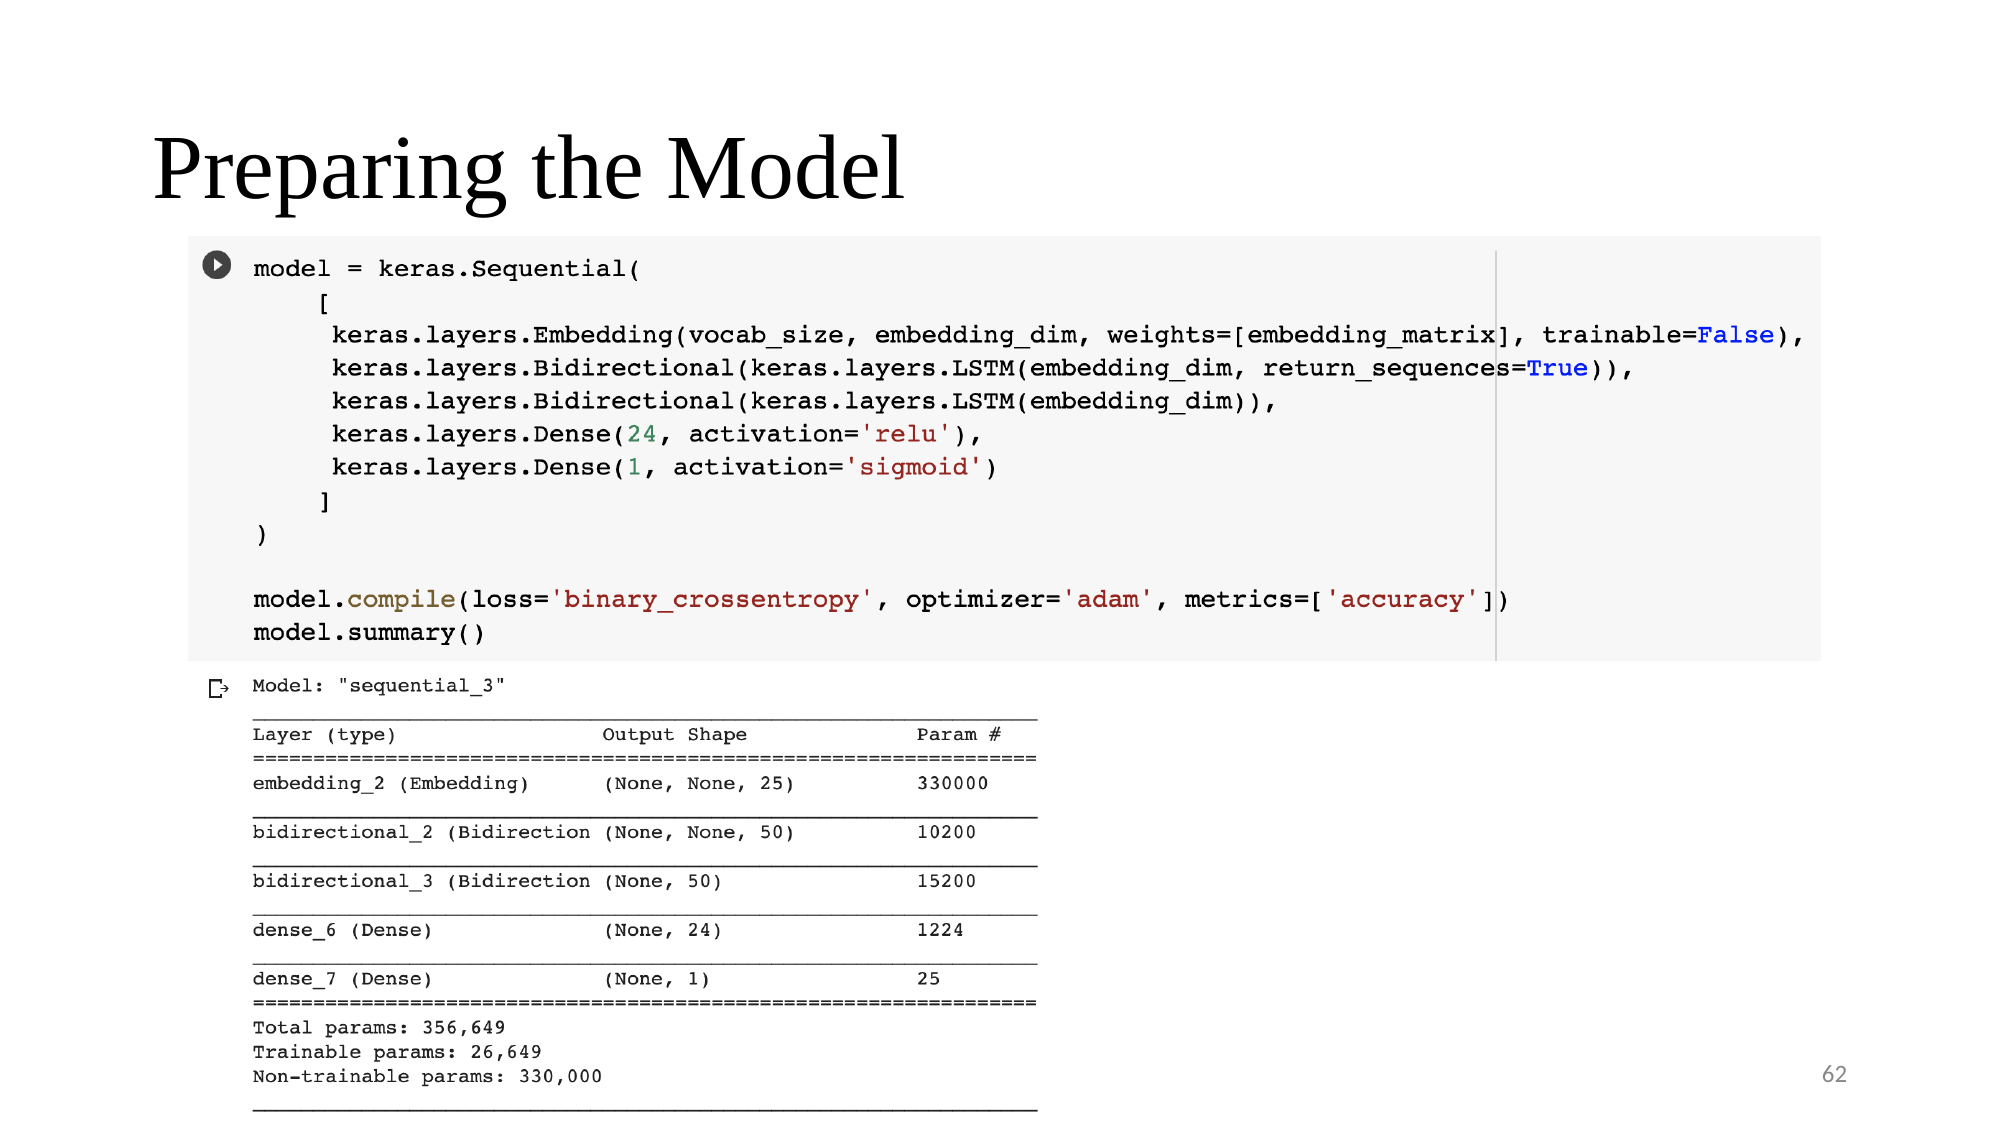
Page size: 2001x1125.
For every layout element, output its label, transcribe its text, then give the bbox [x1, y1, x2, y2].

title Preparing the Model [137, 59, 1863, 278]
picture [181, 229, 1822, 1125]
slide_number 62 [1826, 1042, 1863, 1103]
